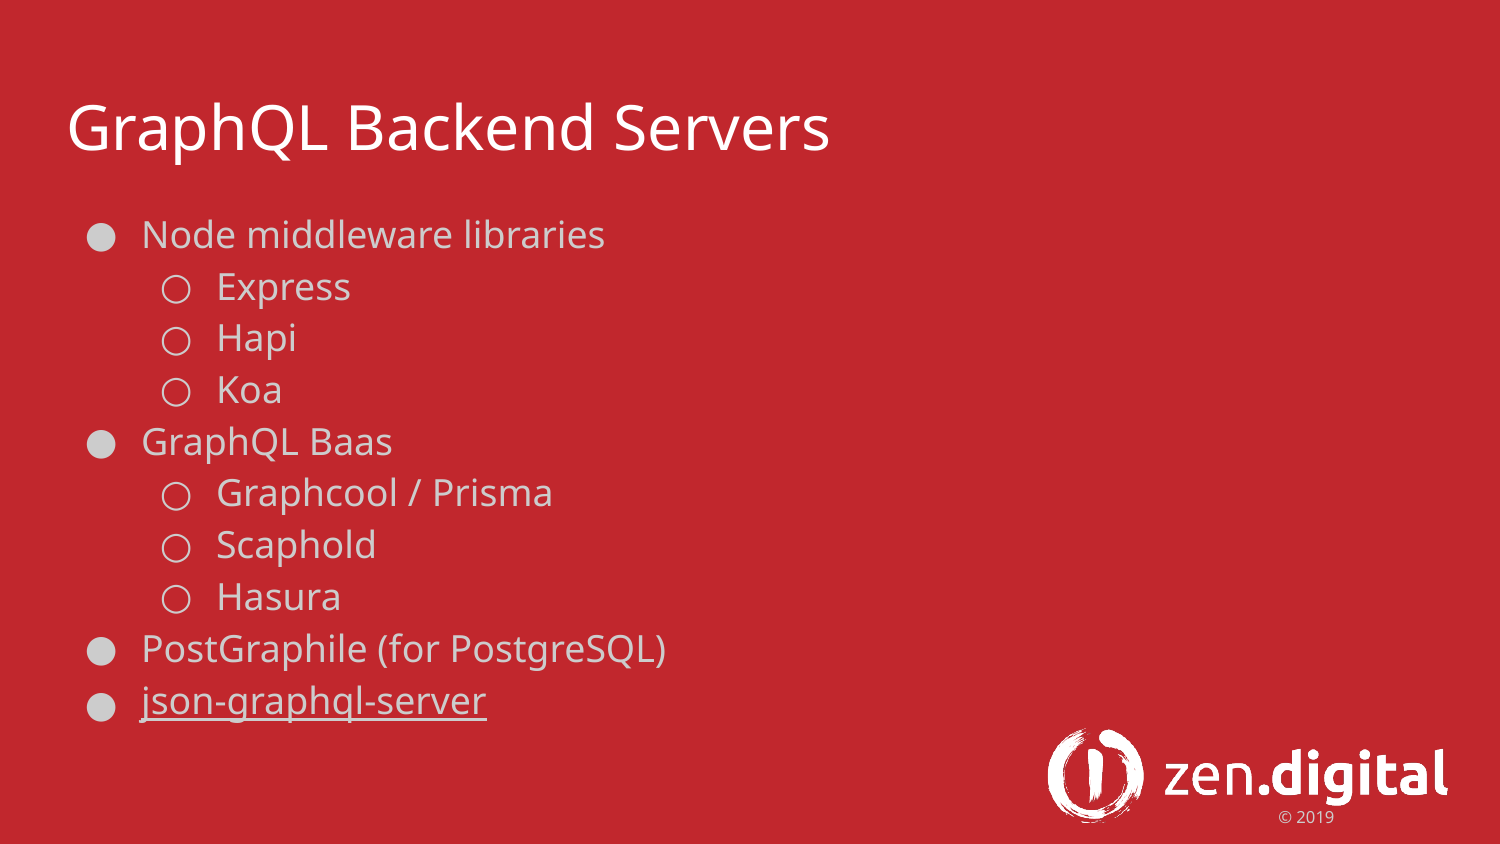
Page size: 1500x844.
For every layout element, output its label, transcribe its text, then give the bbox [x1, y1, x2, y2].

picture [1047, 728, 1449, 823]
list Node middleware libraries Express Hapi Koa GraphQL Baas Graphcool / Prisma Scaphold Hasura PostGraphile (for PostgreSQL) json-graphql-server [51, 189, 708, 750]
title GraphQL Backend Servers [51, 72, 1449, 167]
